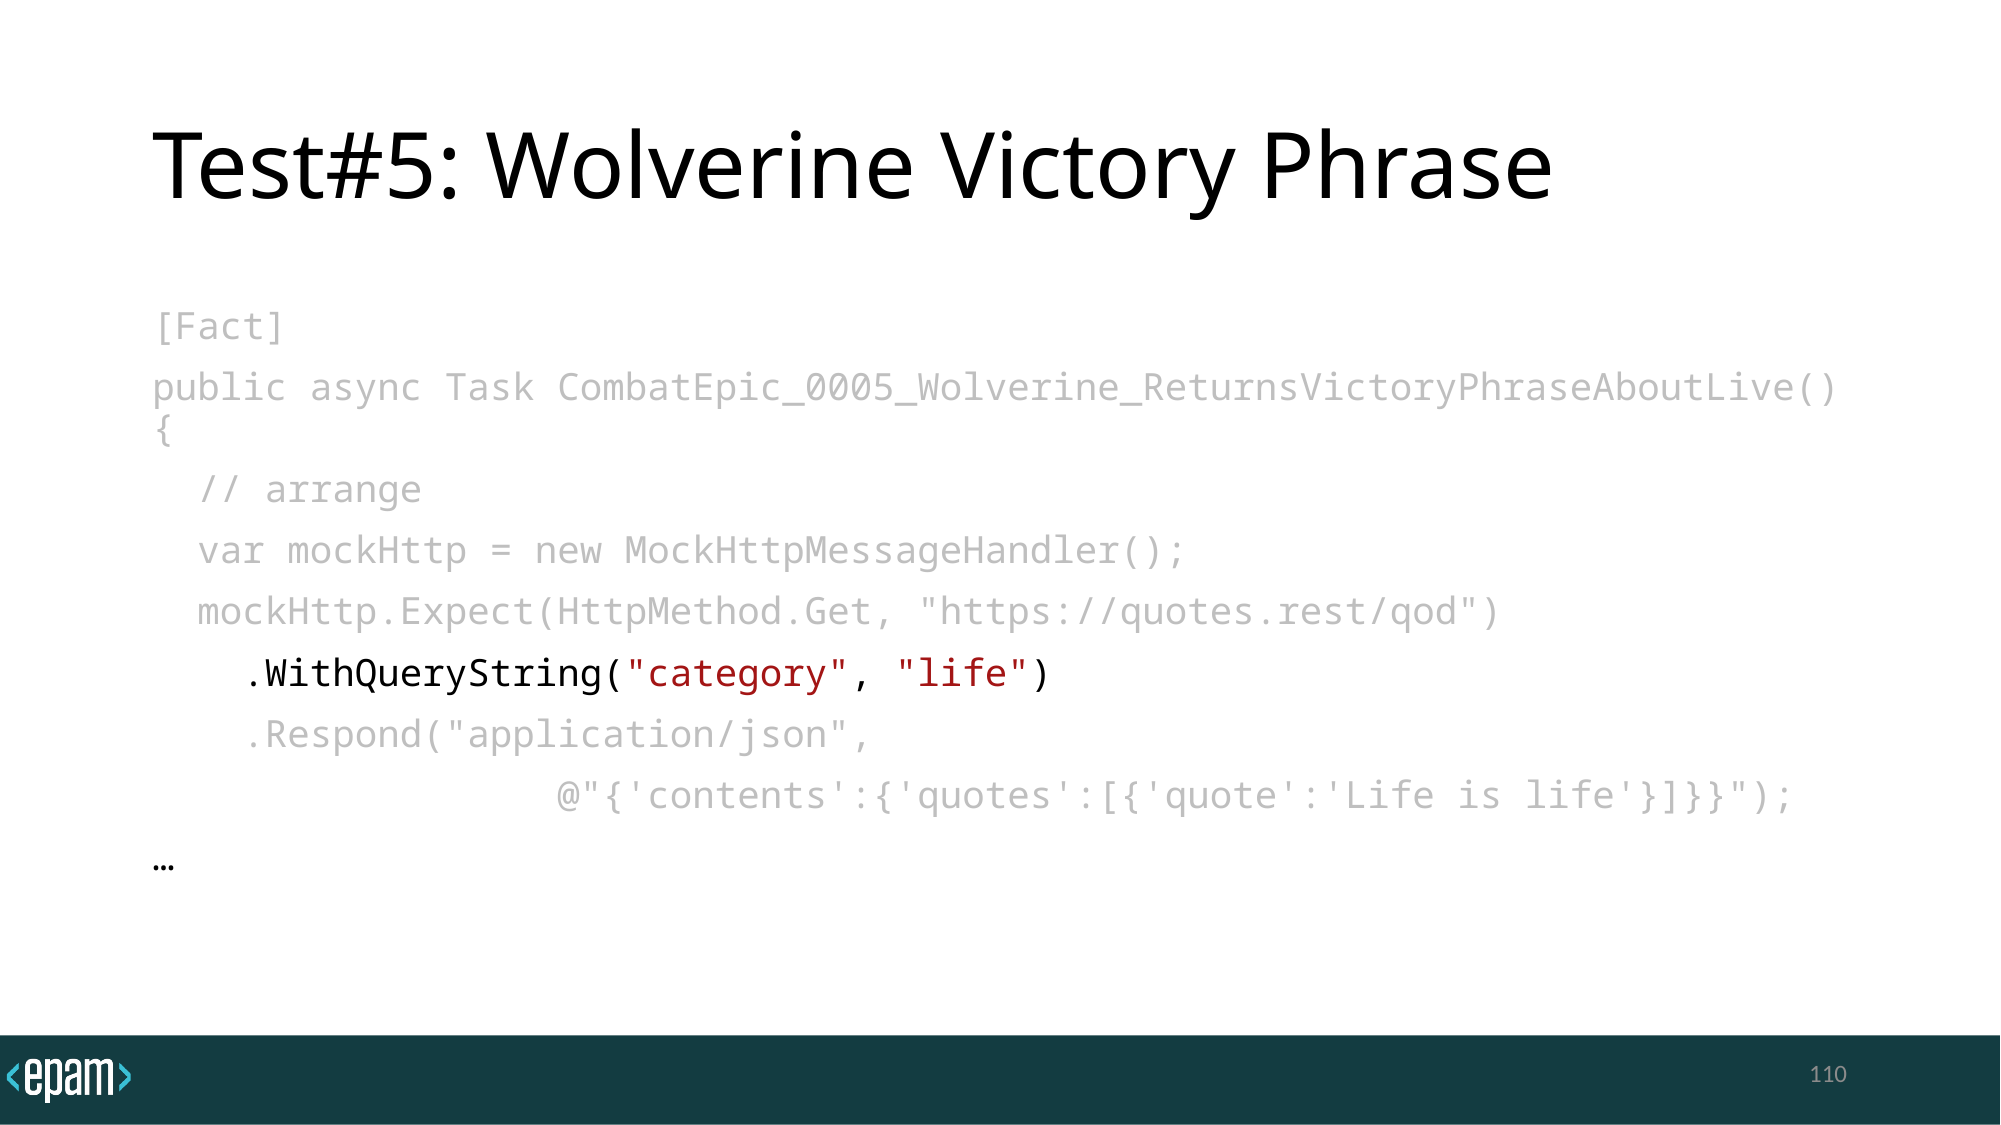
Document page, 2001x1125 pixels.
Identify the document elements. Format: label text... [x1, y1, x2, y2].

title Test#5: Wolverine Victory Phrase [137, 59, 1863, 278]
slide_number 110 [1412, 1042, 1863, 1103]
list [Fact] public async Task CombatEpic_0005_Wolverine_ReturnsVictoryPhraseAboutLive() { // arrange var mockHttp = new MockHttpMessageHandler(); mockHttp.Expect(HttpMethod.Get, "https://quotes.rest/qod") .WithQueryString("category", "life") .Respond("application/json", @"{'contents':{'quotes':[{'quote':'Life is life'}]}}"); … [137, 299, 1863, 1014]
